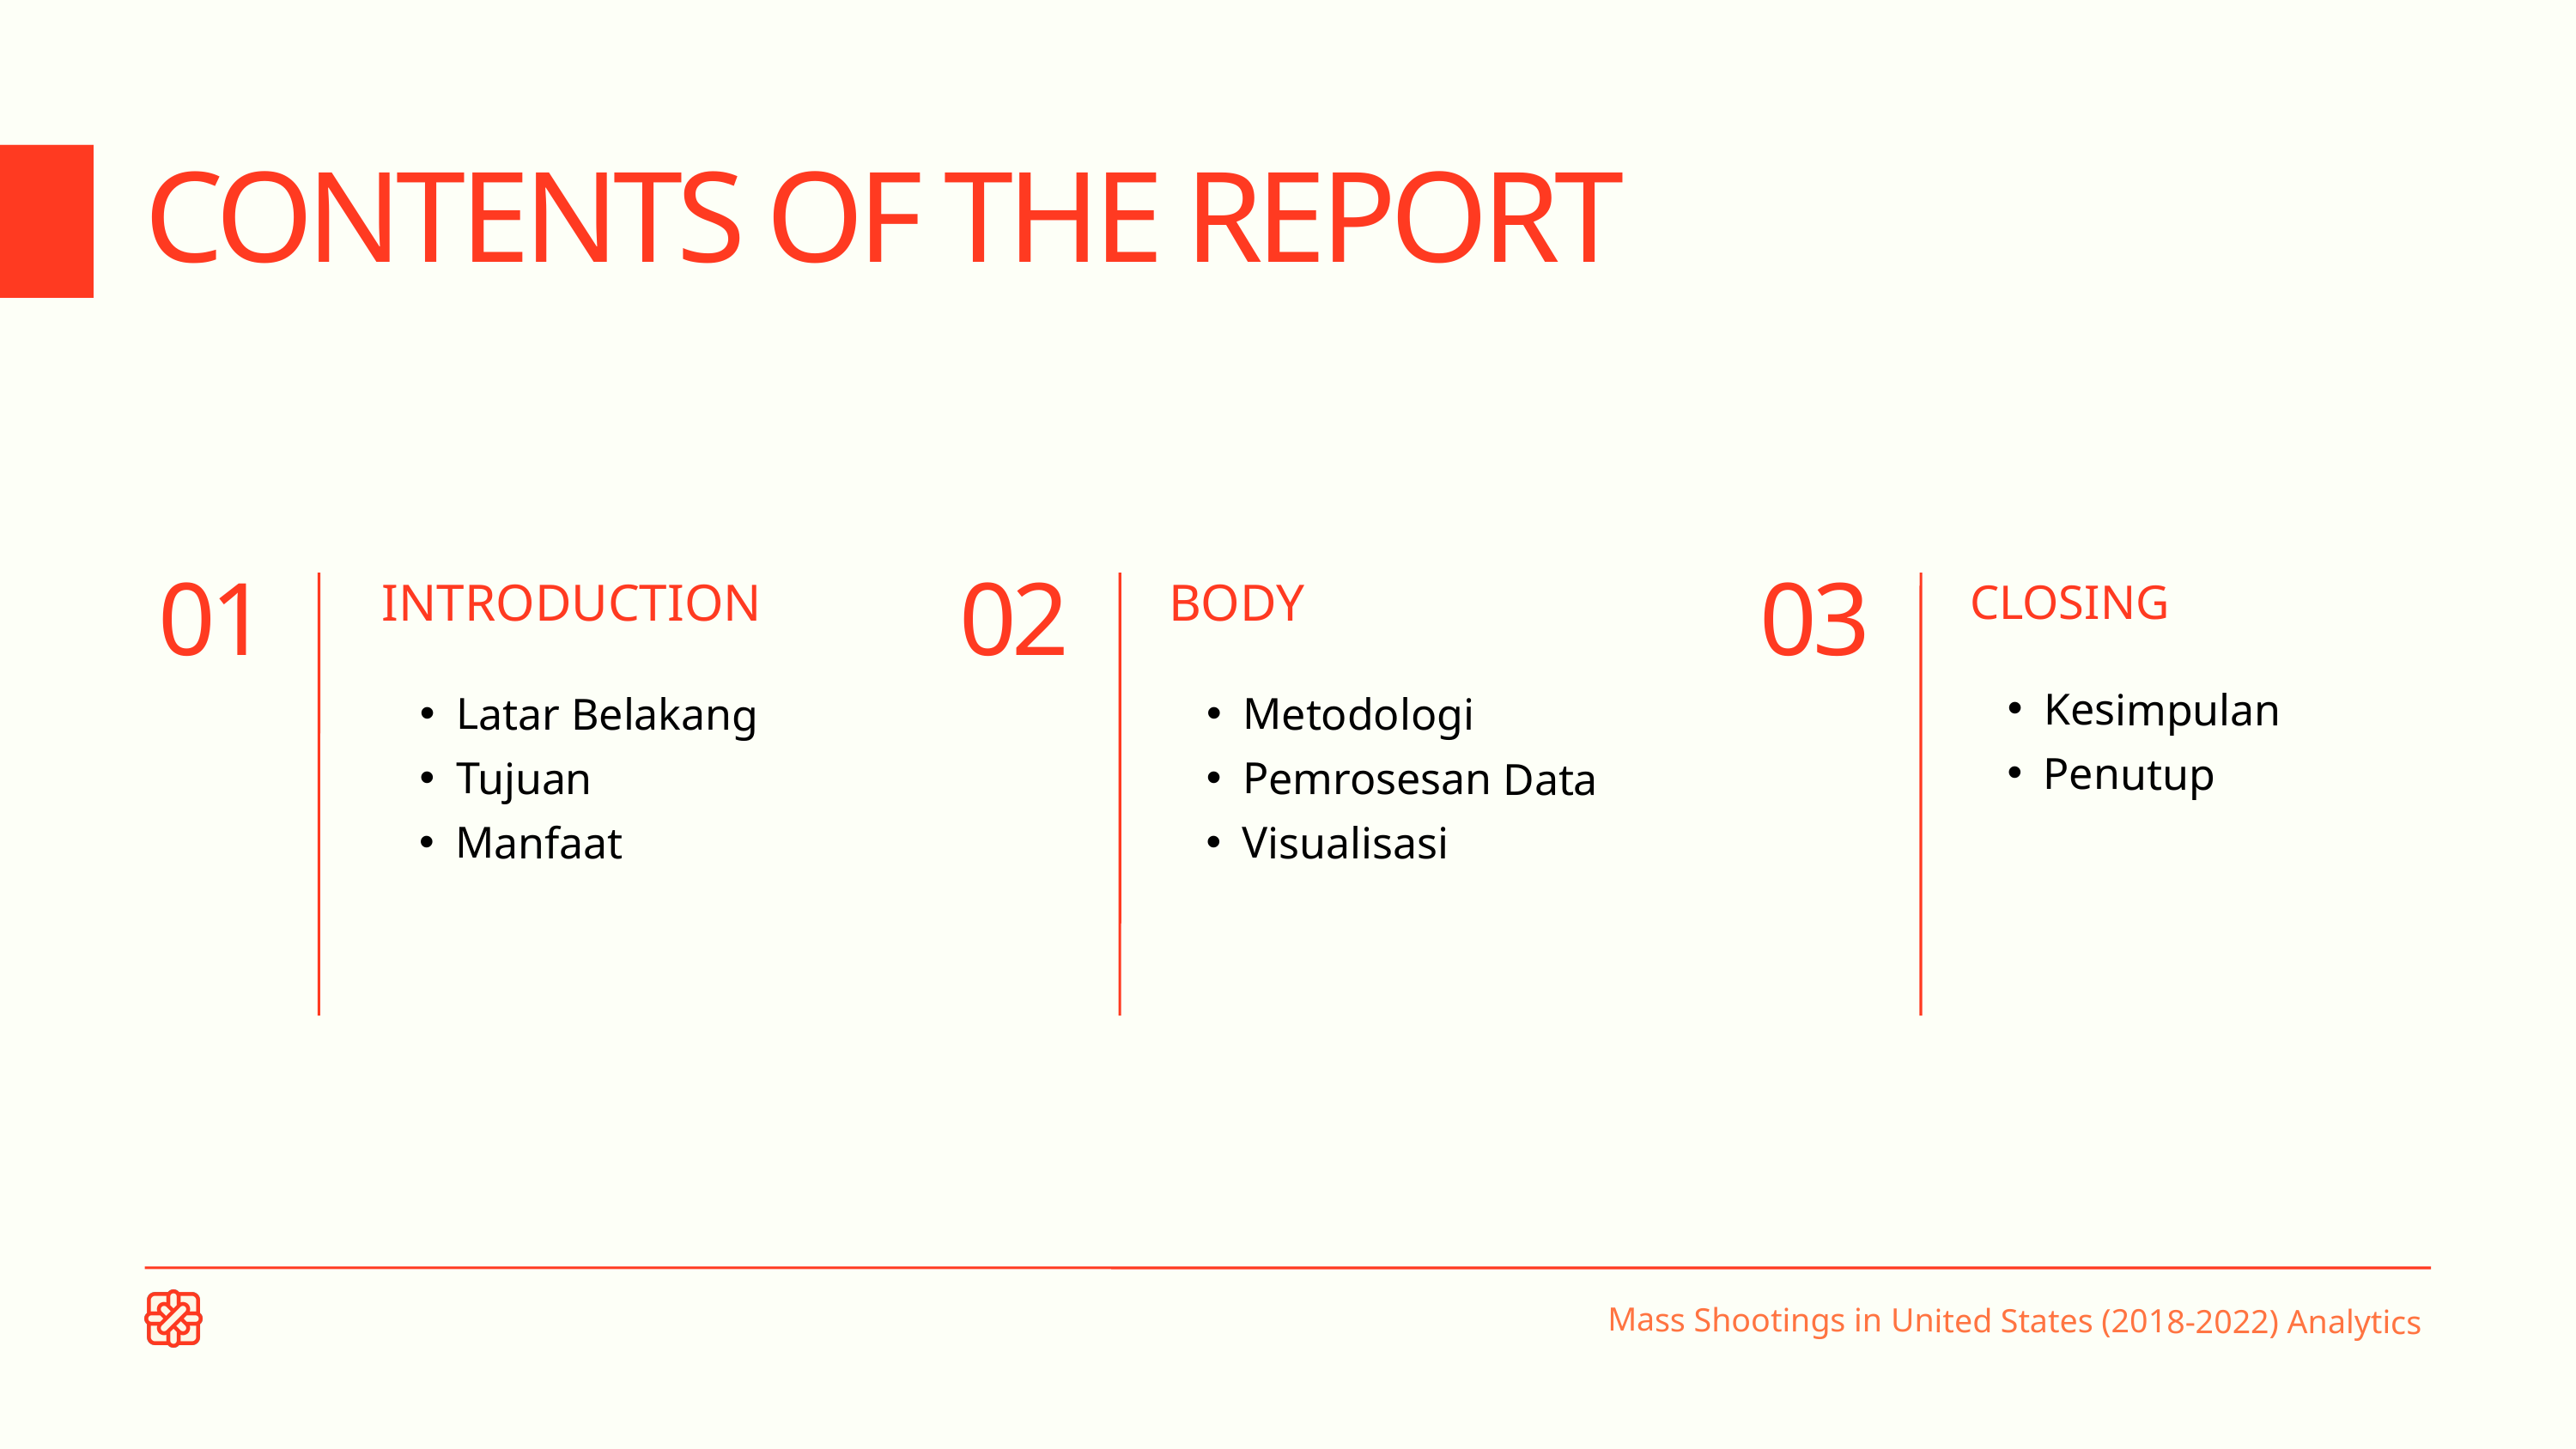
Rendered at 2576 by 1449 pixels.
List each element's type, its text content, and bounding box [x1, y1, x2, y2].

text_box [1169, 573, 1631, 859]
text_box Mass Shootings in United States (2018-2022) Analytics [1564, 1288, 2432, 1343]
text_box CONTENTS OF THE REPORT [144, 167, 2432, 288]
text_box 01 [144, 567, 282, 676]
text_box 03 [1747, 567, 1884, 676]
picture [144, 1289, 203, 1348]
text_box 02 [945, 567, 1083, 676]
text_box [381, 573, 844, 859]
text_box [1969, 573, 2432, 792]
text_box [0, 144, 94, 298]
